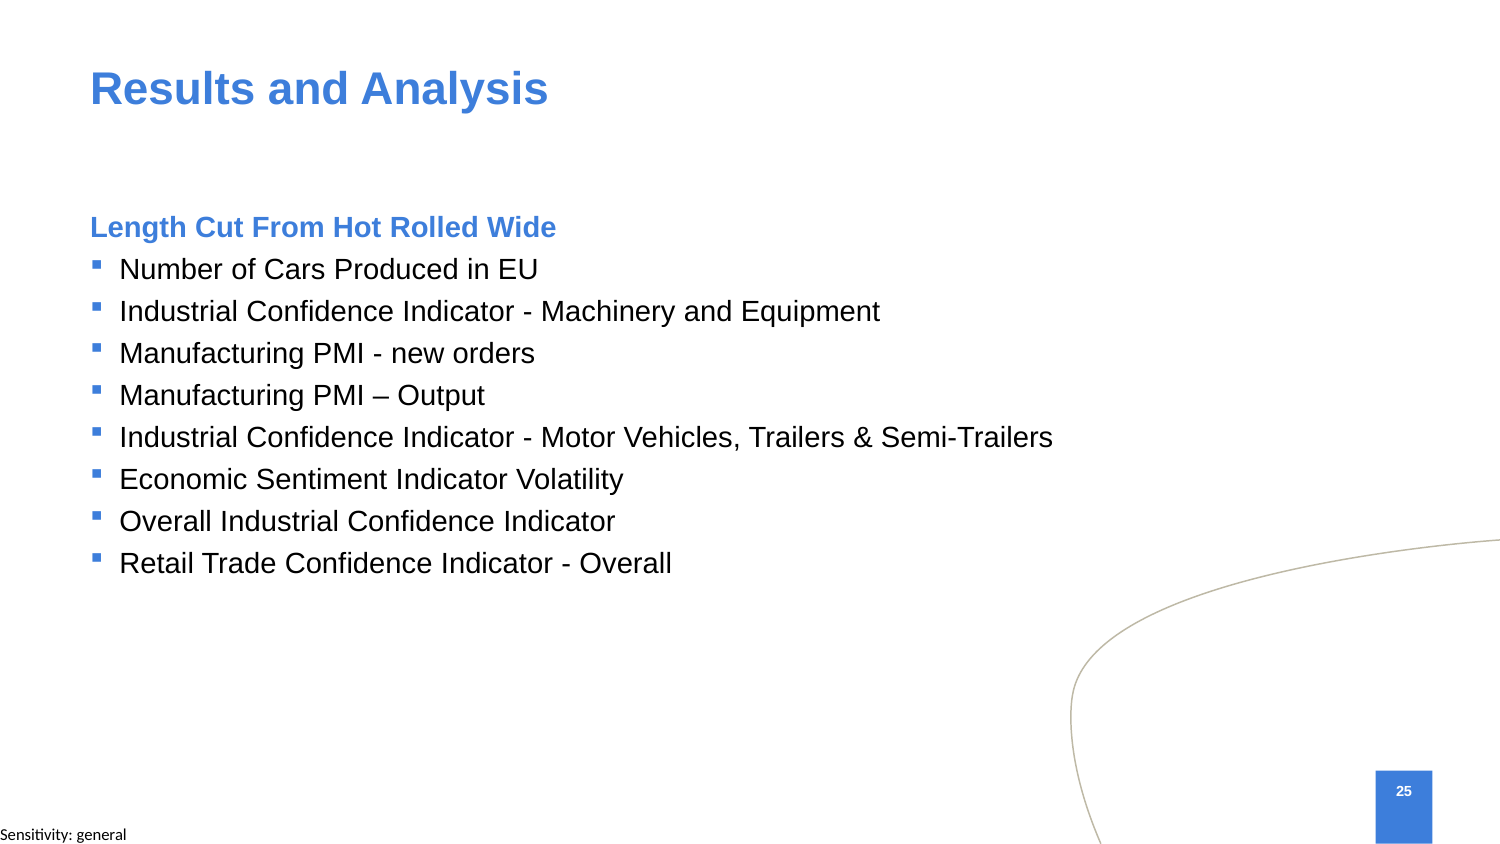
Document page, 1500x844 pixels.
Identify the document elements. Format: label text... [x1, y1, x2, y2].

slide_number 25 [1375, 770, 1433, 844]
title Results and Analysis [75, 55, 1425, 187]
list Length Cut From Hot Rolled Wide Number of Cars Produced in EU Industrial Confidence Indicator - Machinery and Equipment Manufacturing PMI - new orders Manufacturing PMI – Output Industrial Confidence Indicator - Motor Vehicles, Trailers & Semi-Trailers Economic Sentiment Indicator Volatility Overall Industrial Confidence Indicator Retail Trade Confidence Indicator - Overall [75, 194, 1425, 752]
